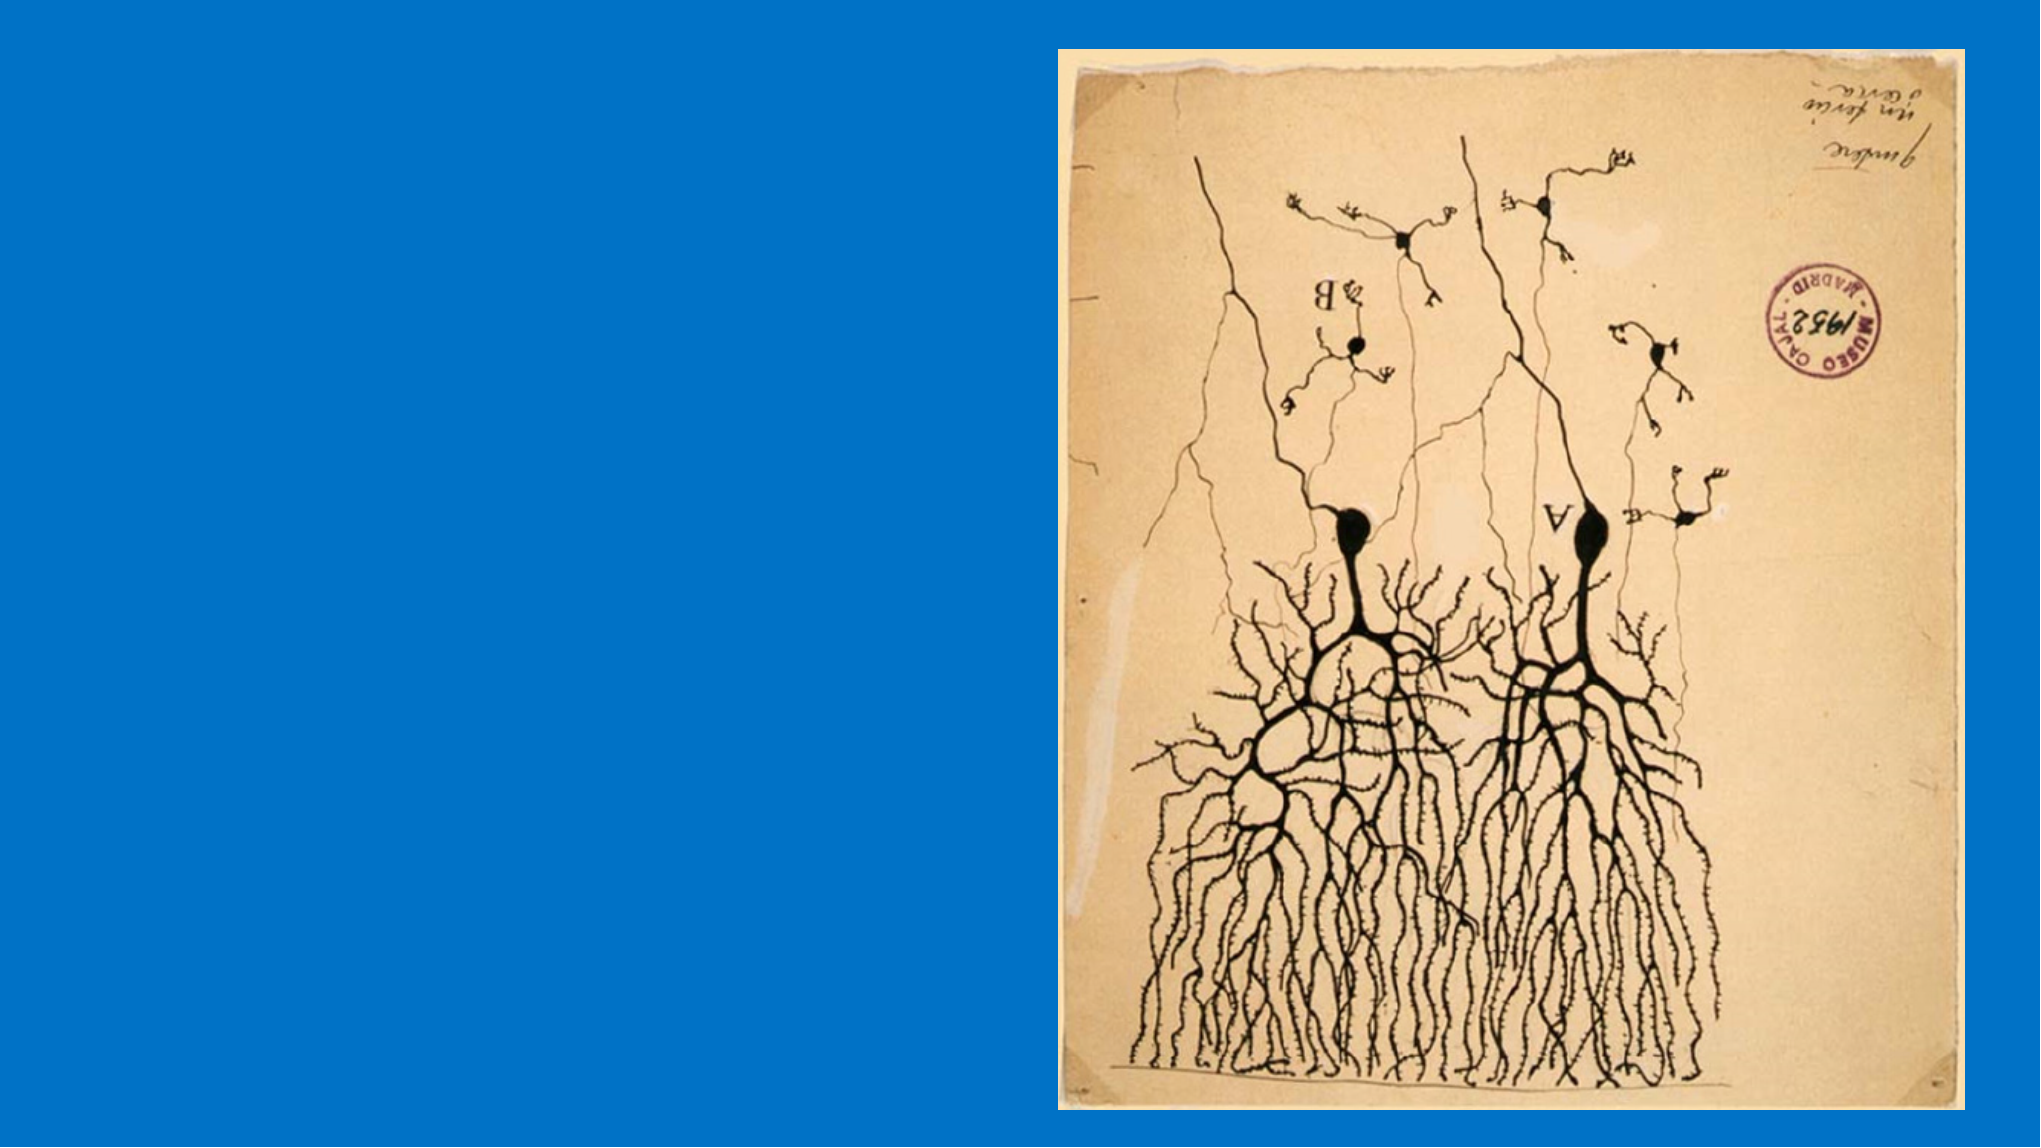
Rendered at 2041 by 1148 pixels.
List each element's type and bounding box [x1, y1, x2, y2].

picture [1057, 48, 1965, 1111]
